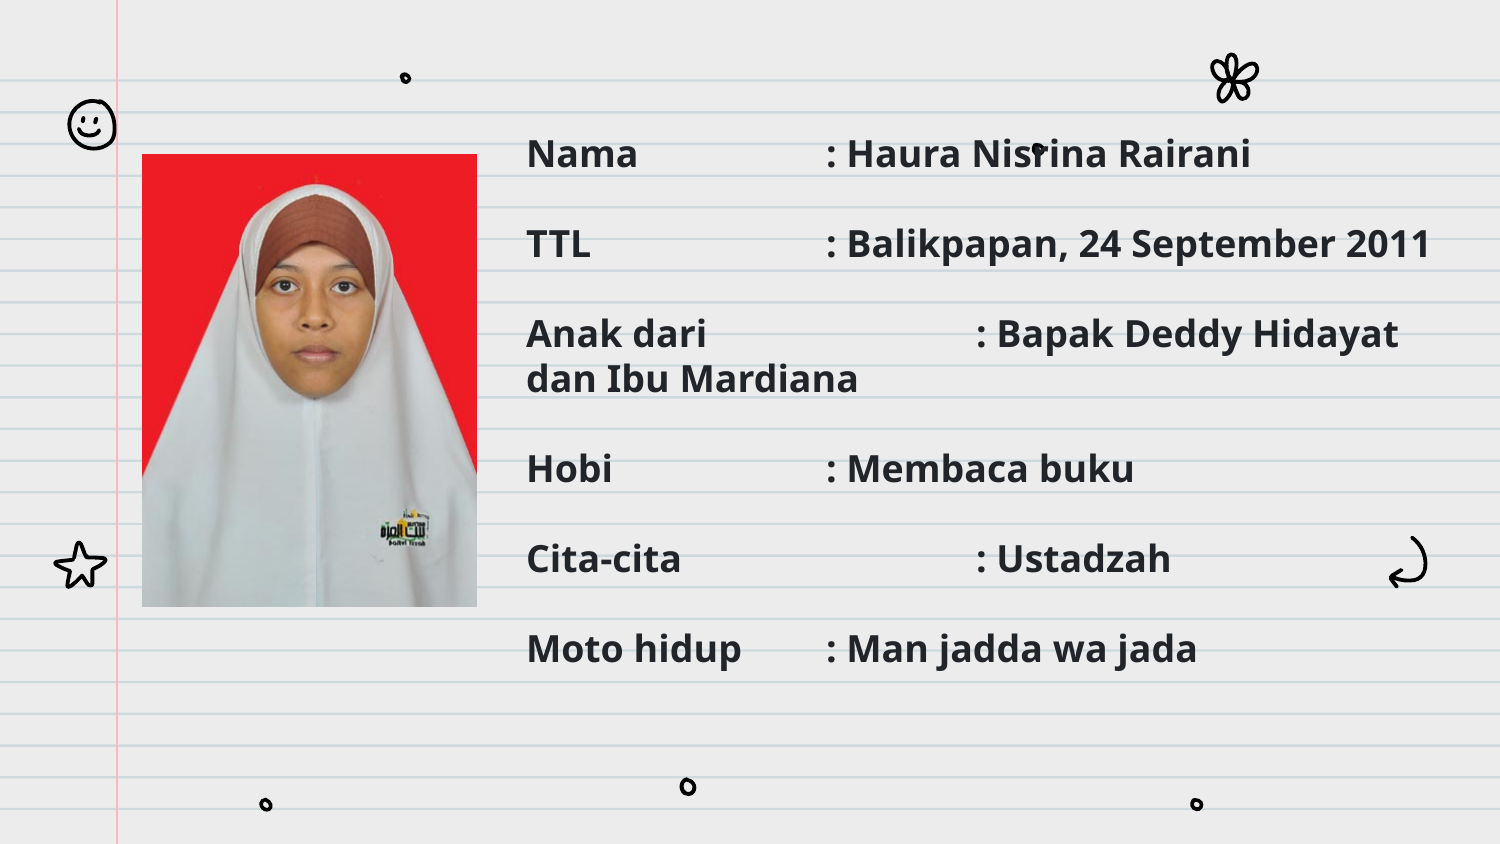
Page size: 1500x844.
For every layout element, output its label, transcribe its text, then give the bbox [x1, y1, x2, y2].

text_box Nama : Haura Nisrina Rairani TTL : Balikpapan, 24 September 2011 Anak dari : Bapak Deddy Hidayat dan Ibu Mardiana Hobi : Membaca buku Cita-cita : Ustadzah Moto hidup : Man jadda wa jada [511, 84, 1486, 717]
picture [142, 154, 477, 608]
